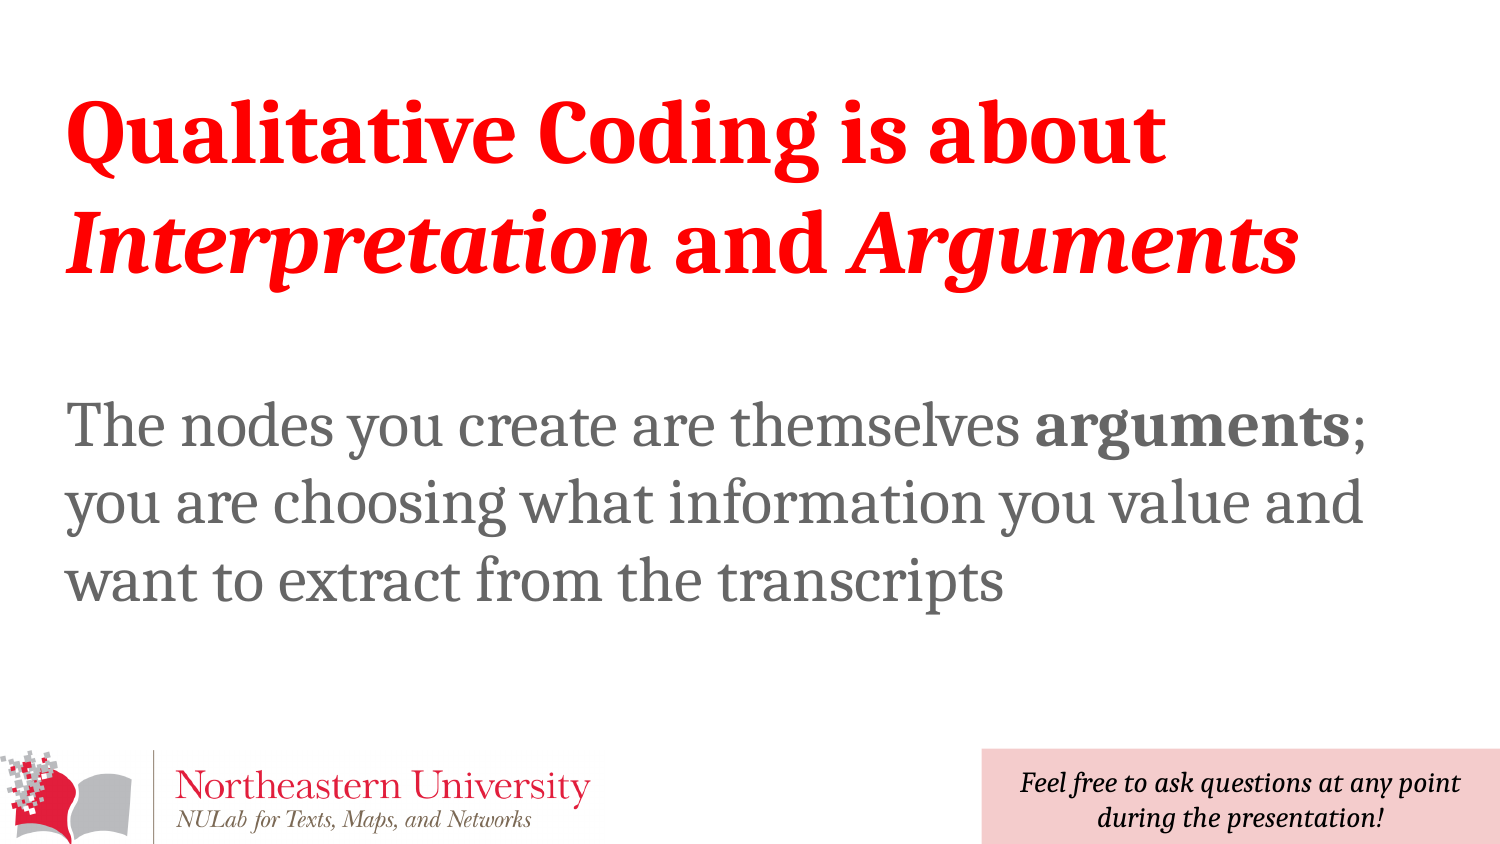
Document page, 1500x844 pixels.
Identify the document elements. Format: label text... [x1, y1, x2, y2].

picture [0, 750, 605, 844]
title Qualitative Coding is about Interpretation and Arguments The nodes you create are themselves arguments; you are choosing what information you value and want to extract from the transcripts [51, 56, 1449, 726]
